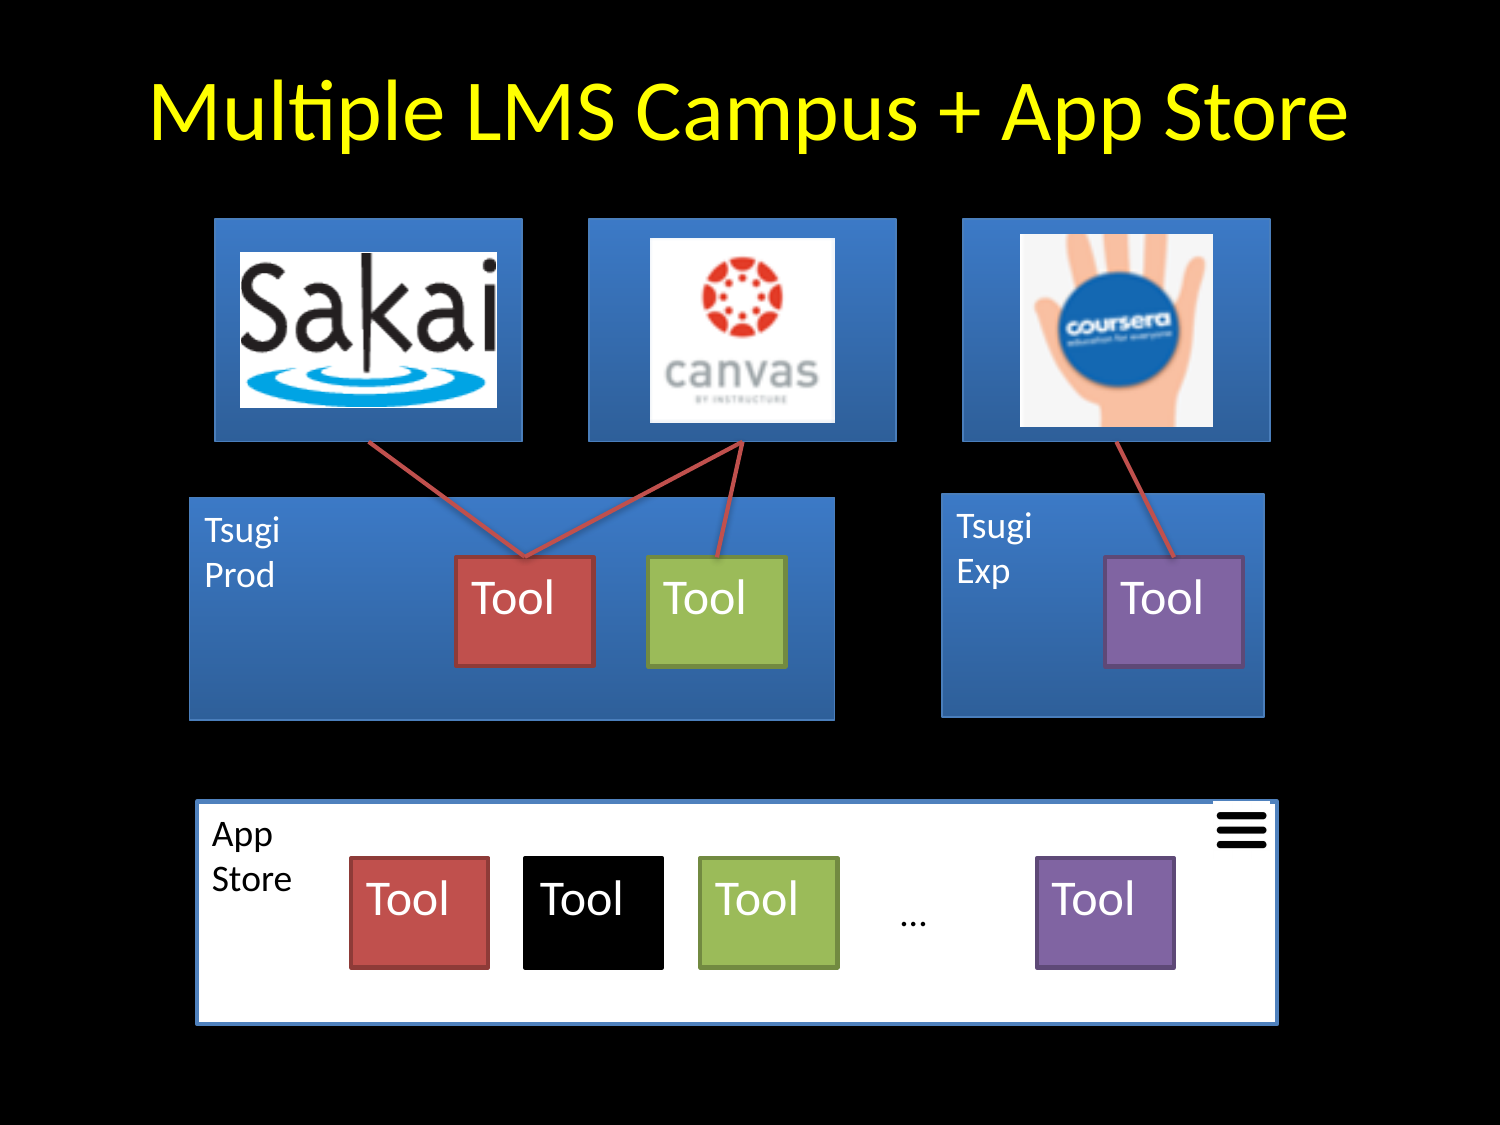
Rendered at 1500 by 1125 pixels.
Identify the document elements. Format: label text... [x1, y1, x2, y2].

text_box Tool [349, 856, 490, 970]
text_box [1116, 441, 1175, 558]
text_box Tool [646, 555, 788, 669]
picture [240, 252, 497, 409]
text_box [368, 441, 523, 557]
text_box Tool [454, 565, 596, 668]
picture [1212, 801, 1271, 859]
text_box [588, 218, 897, 442]
text_box Tsugi Prod [189, 497, 835, 721]
text_box App Store [195, 799, 1279, 1026]
text_box Tool [523, 856, 664, 970]
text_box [524, 441, 715, 557]
text_box ... [884, 881, 978, 942]
text_box [214, 218, 523, 442]
picture [650, 238, 835, 423]
picture [1019, 233, 1213, 427]
text_box Tool [1035, 856, 1176, 970]
text_box Tool [1103, 555, 1245, 669]
text_box [962, 218, 1271, 442]
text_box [716, 441, 743, 558]
text_box Tool [698, 856, 840, 970]
title Multiple LMS Campus + App Store [75, 45, 1425, 166]
text_box Tsugi Exp [941, 493, 1265, 718]
